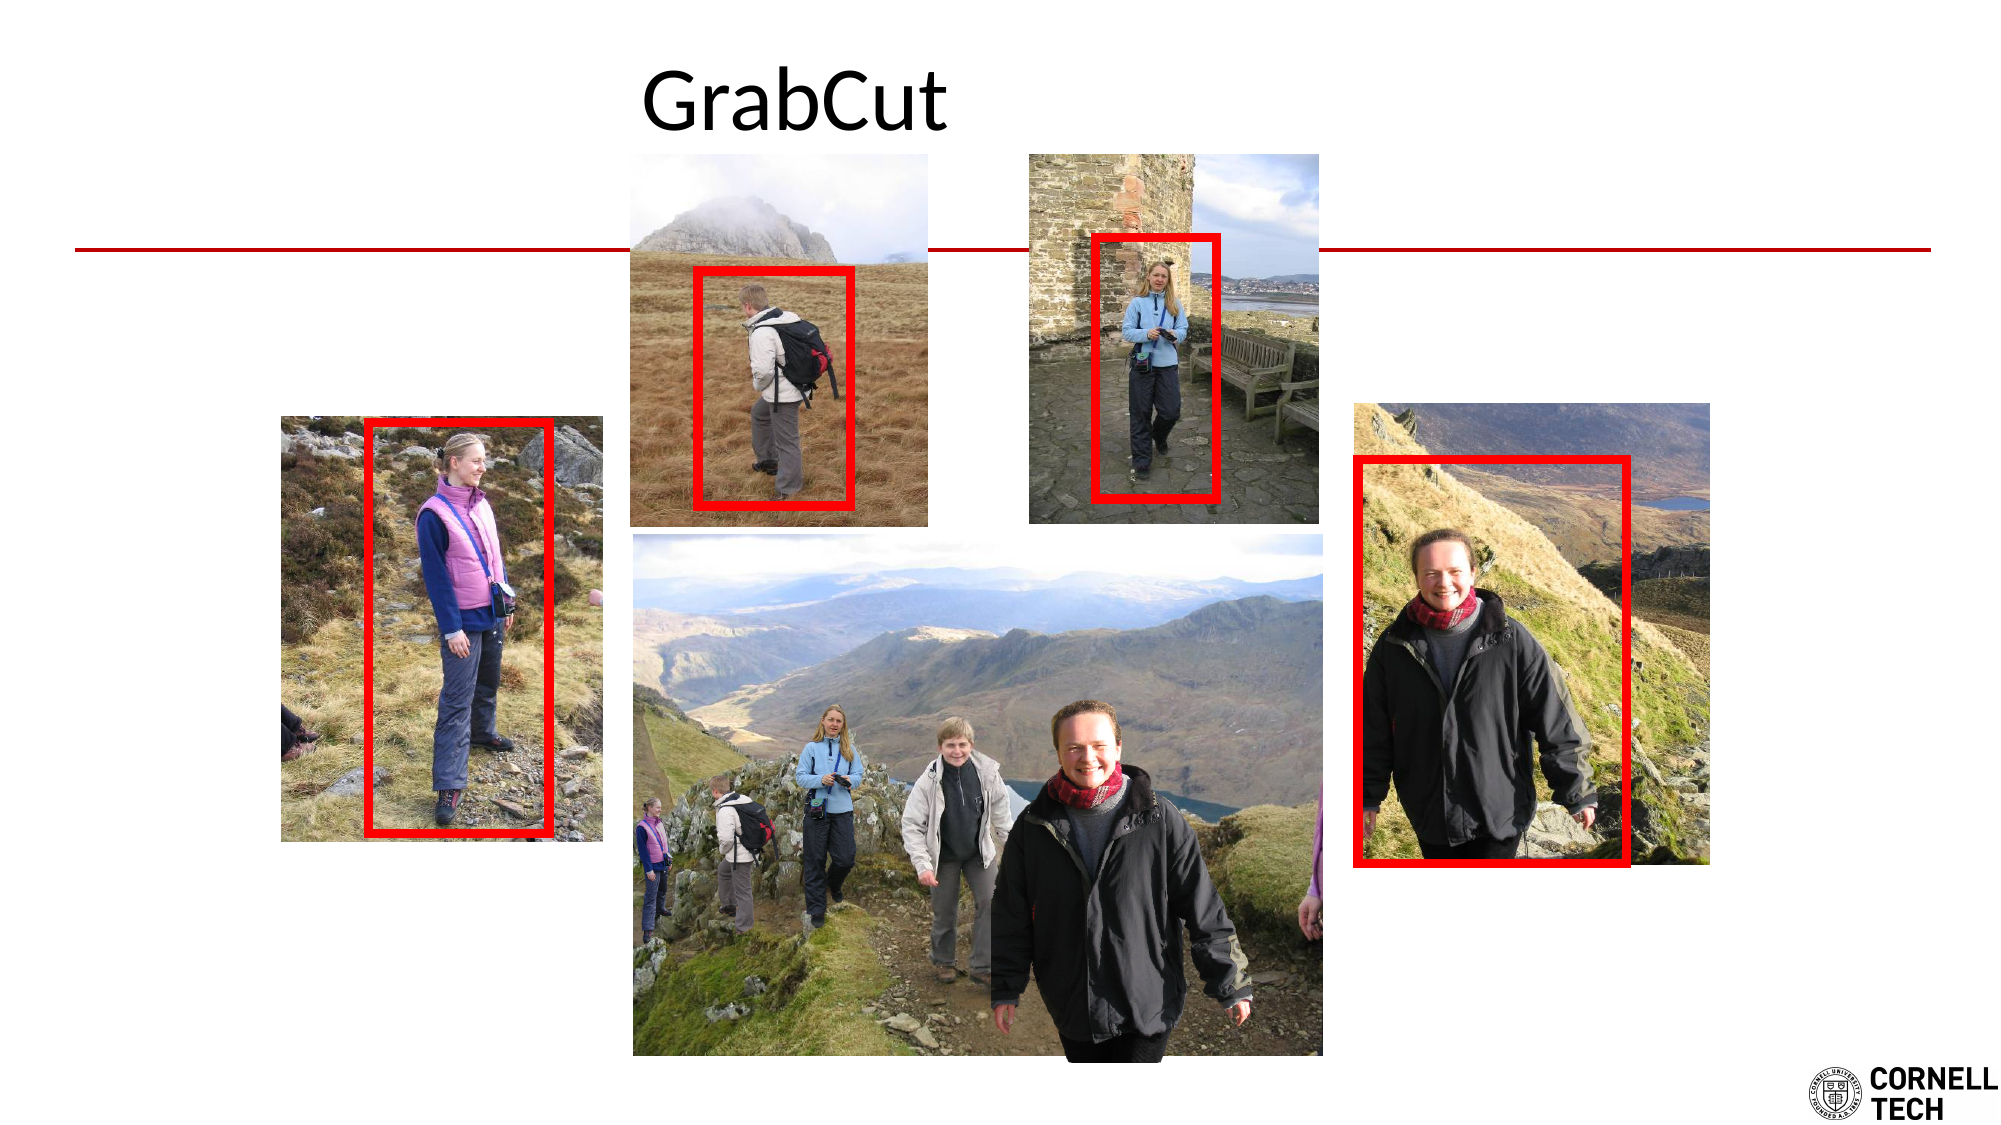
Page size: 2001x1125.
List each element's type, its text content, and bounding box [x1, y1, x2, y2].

picture [1029, 154, 1320, 524]
picture [1809, 1067, 1998, 1120]
picture [632, 533, 1326, 1064]
picture [281, 416, 603, 842]
title GrabCut [249, 0, 1300, 188]
picture [630, 154, 929, 527]
picture [1354, 403, 1710, 866]
